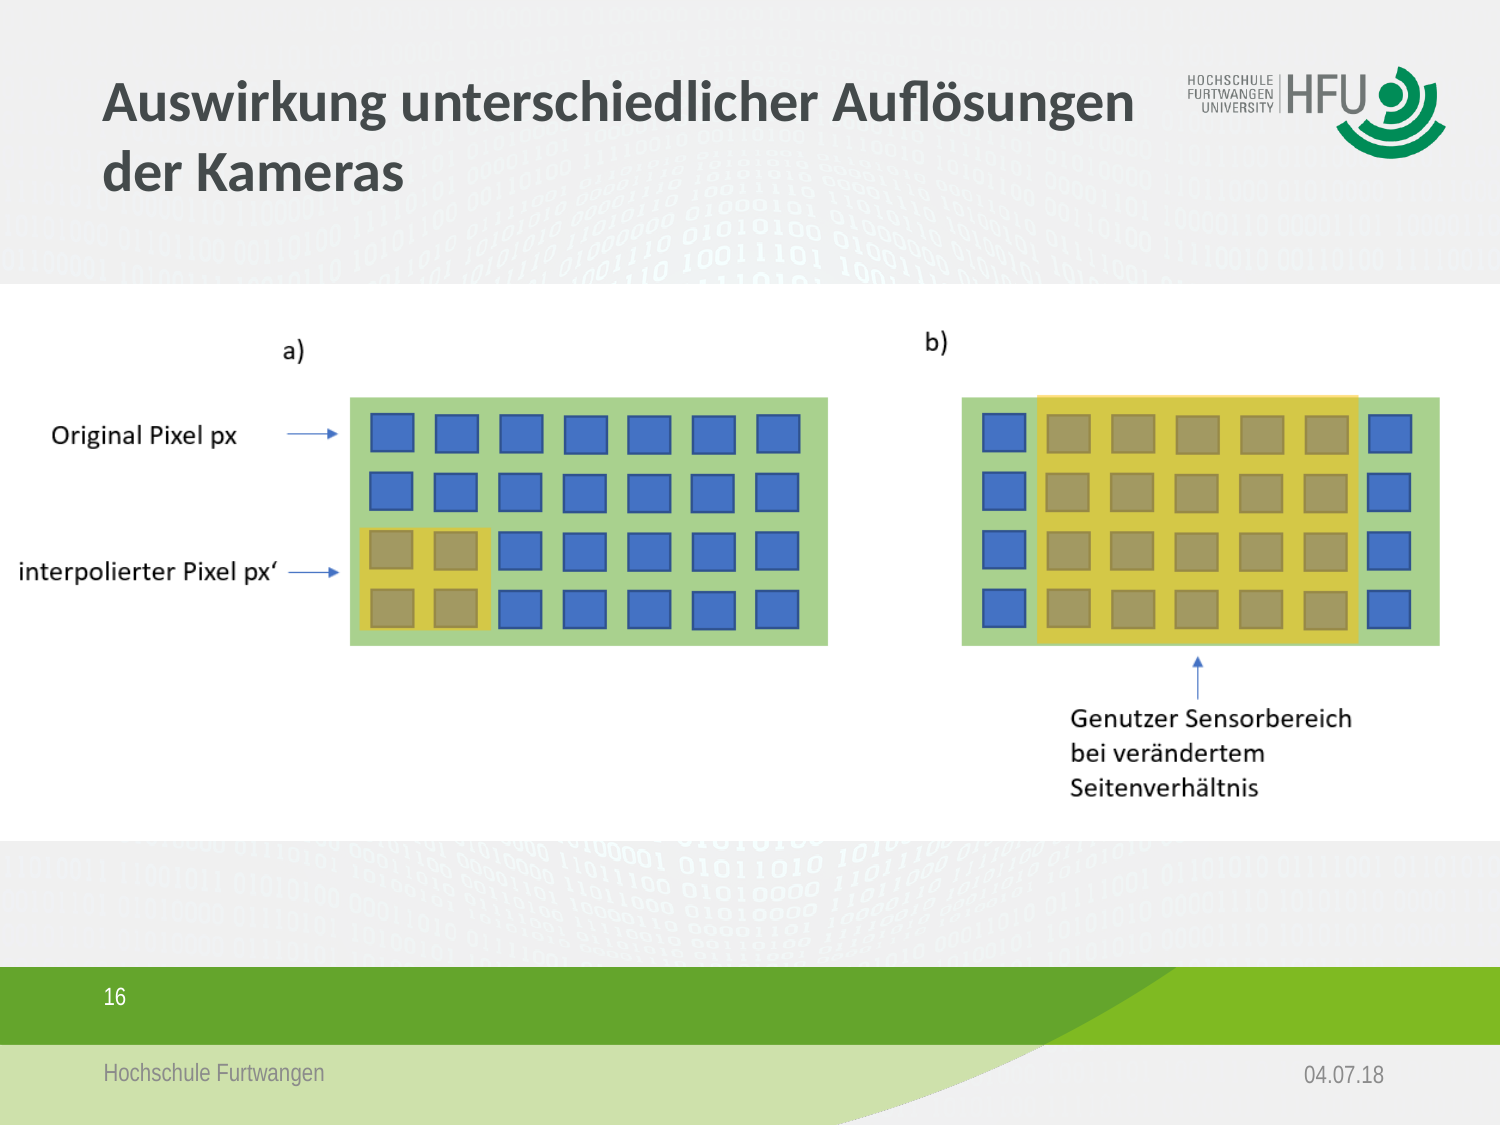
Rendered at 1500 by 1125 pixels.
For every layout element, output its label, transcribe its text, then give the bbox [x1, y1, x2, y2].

picture [0, 967, 1500, 1125]
picture [1166, 53, 1454, 164]
footer Hochschule Furtwangen [88, 1044, 420, 1105]
text_box Auswirkung unterschiedlicher Auflösungen der Kameras [102, 89, 1378, 178]
slide_number 16 [88, 967, 160, 1028]
picture [0, 284, 1500, 841]
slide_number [1257, 1046, 1400, 1107]
